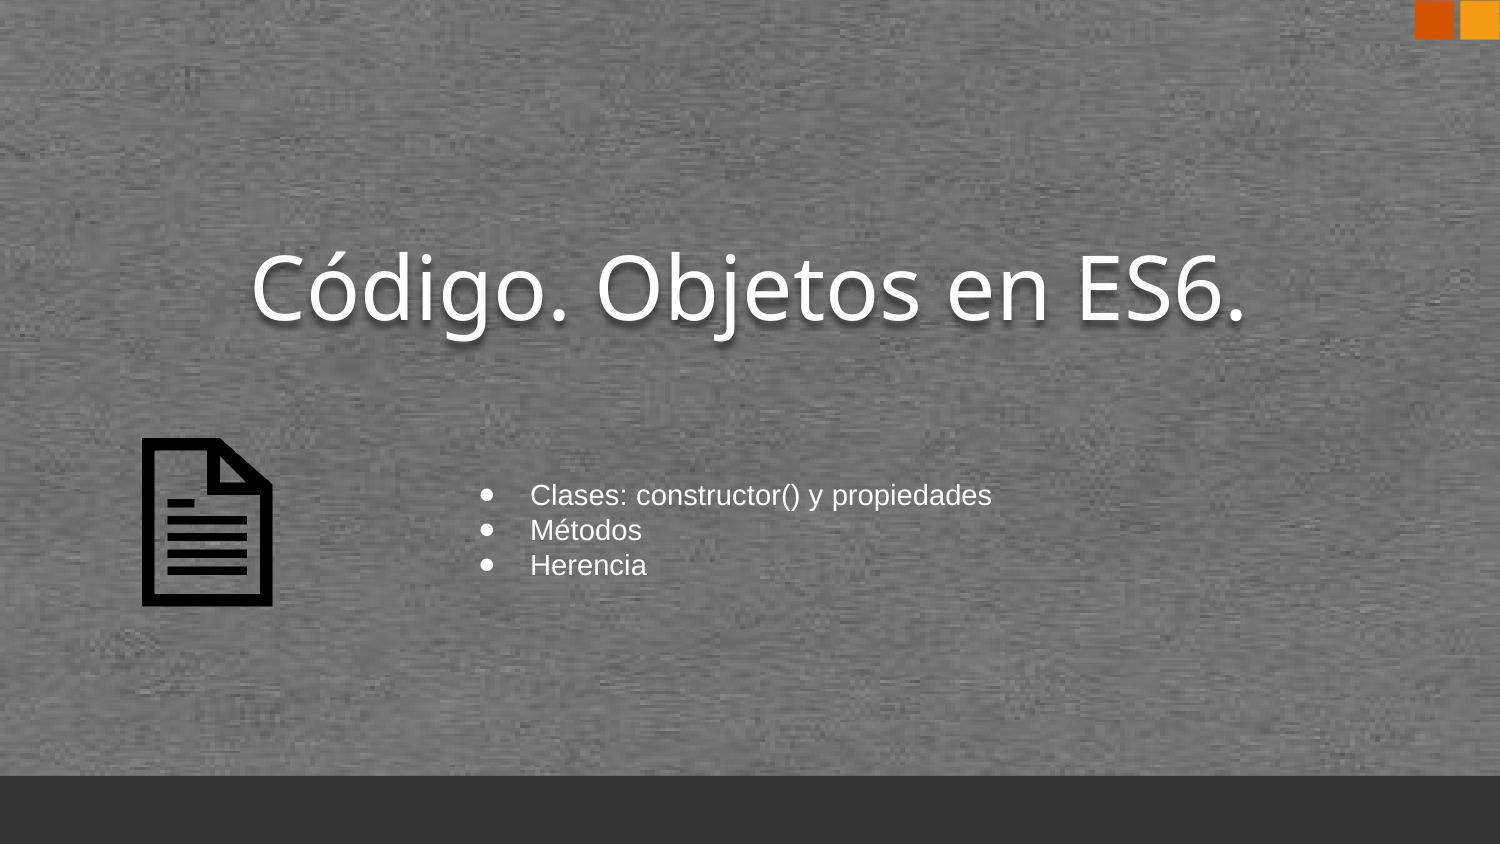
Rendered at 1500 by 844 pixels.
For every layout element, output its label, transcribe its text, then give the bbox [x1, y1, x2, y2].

title Código. Objetos en ES6. [106, 141, 1393, 427]
text_box Clases: constructor() y propiedades Métodos Herencia [440, 461, 1333, 673]
picture [0, 0, 1500, 775]
